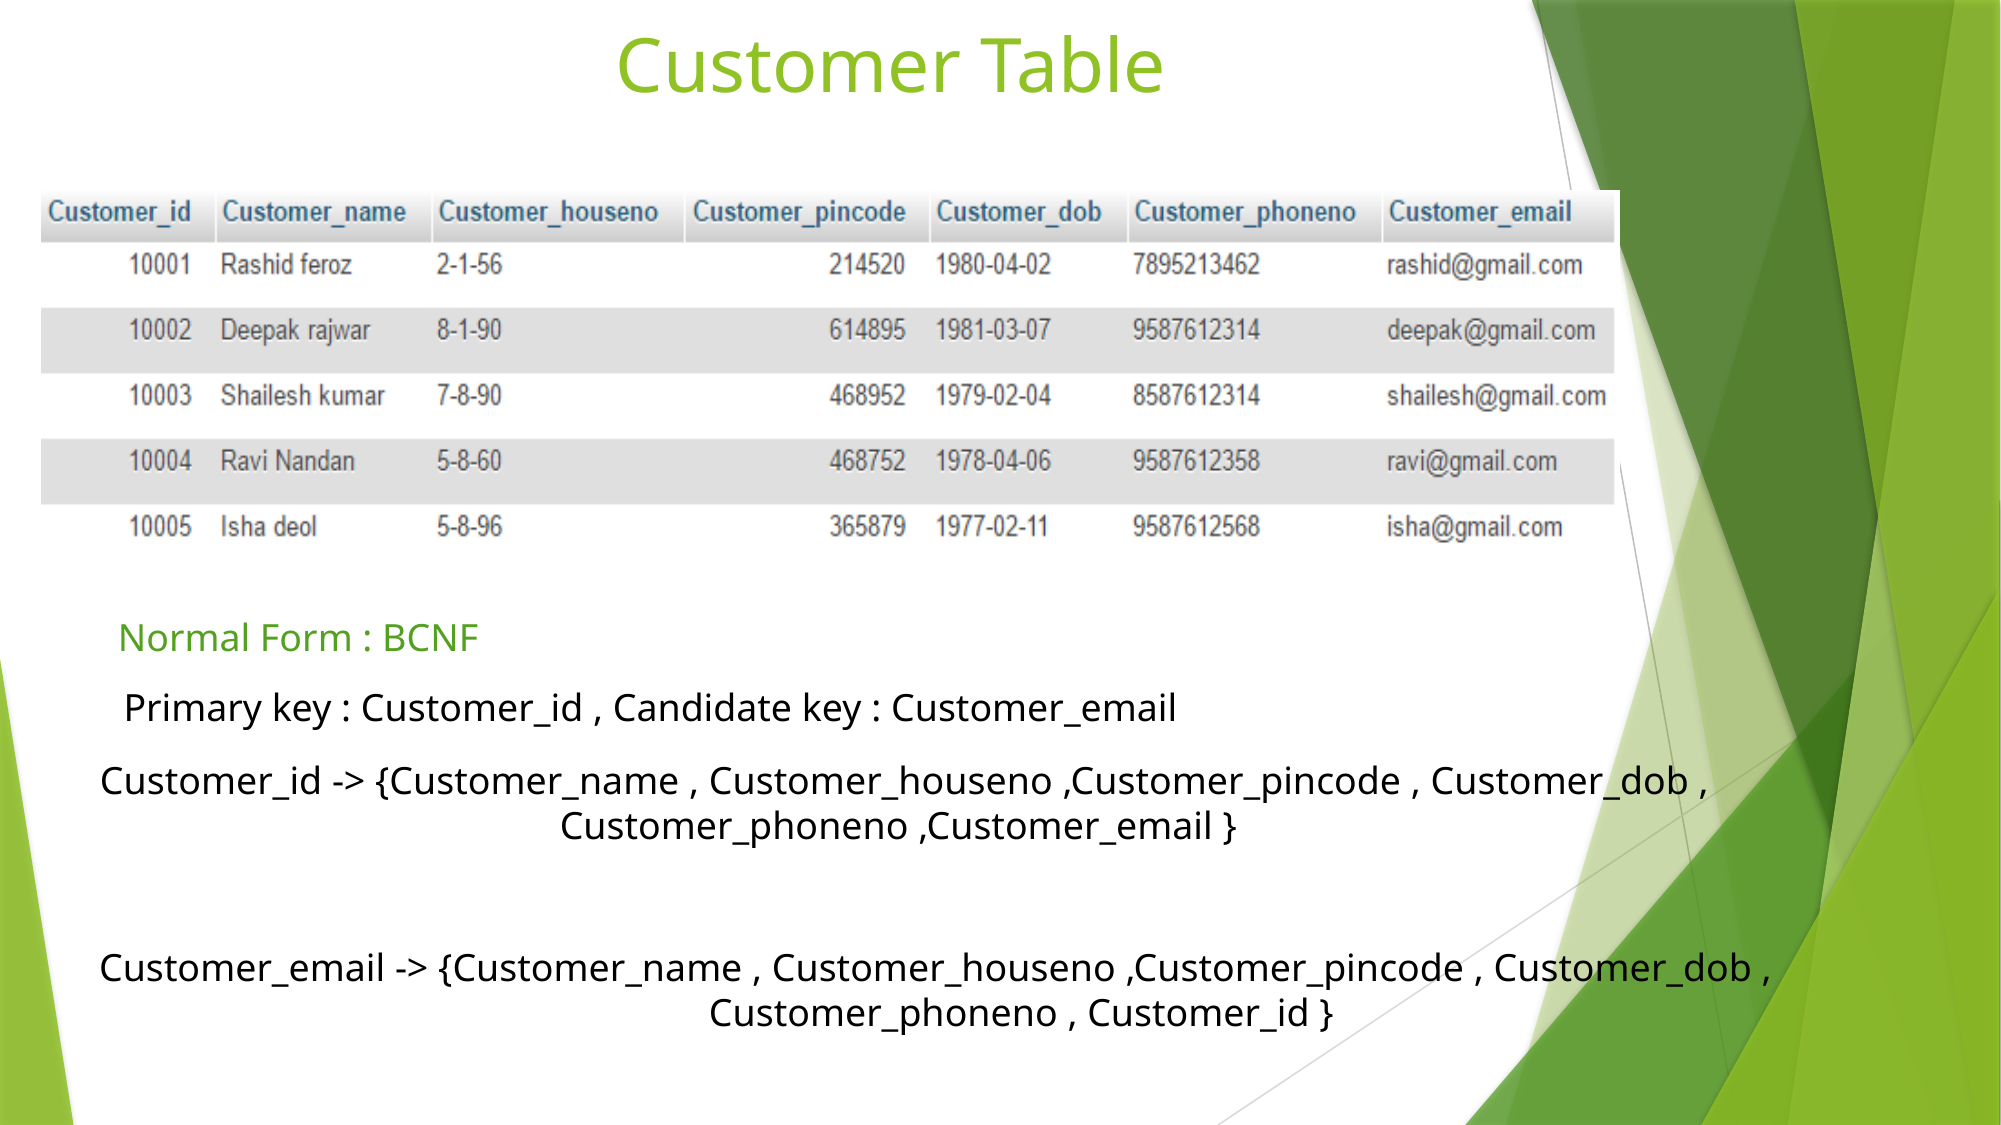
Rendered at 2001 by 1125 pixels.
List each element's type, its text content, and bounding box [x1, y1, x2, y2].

text_box Normal Form : BCNF [103, 606, 494, 667]
text_box Primary key : Customer_id [108, 676, 578, 737]
text_box , Candidate key : Customer_email [578, 676, 1213, 737]
text_box Customer_email -> {Customer_name , Customer_houseno ,Customer_pincode , Customer_dob , Customer_phoneno , Customer_id } [84, 936, 1789, 1041]
text_box Customer Table [600, 9, 1182, 115]
text_box Customer_id -> {Customer_name , Customer_houseno ,Customer_pincode , Customer_dob , Customer_phoneno ,Customer_email } [85, 749, 1726, 855]
picture [40, 190, 1621, 562]
